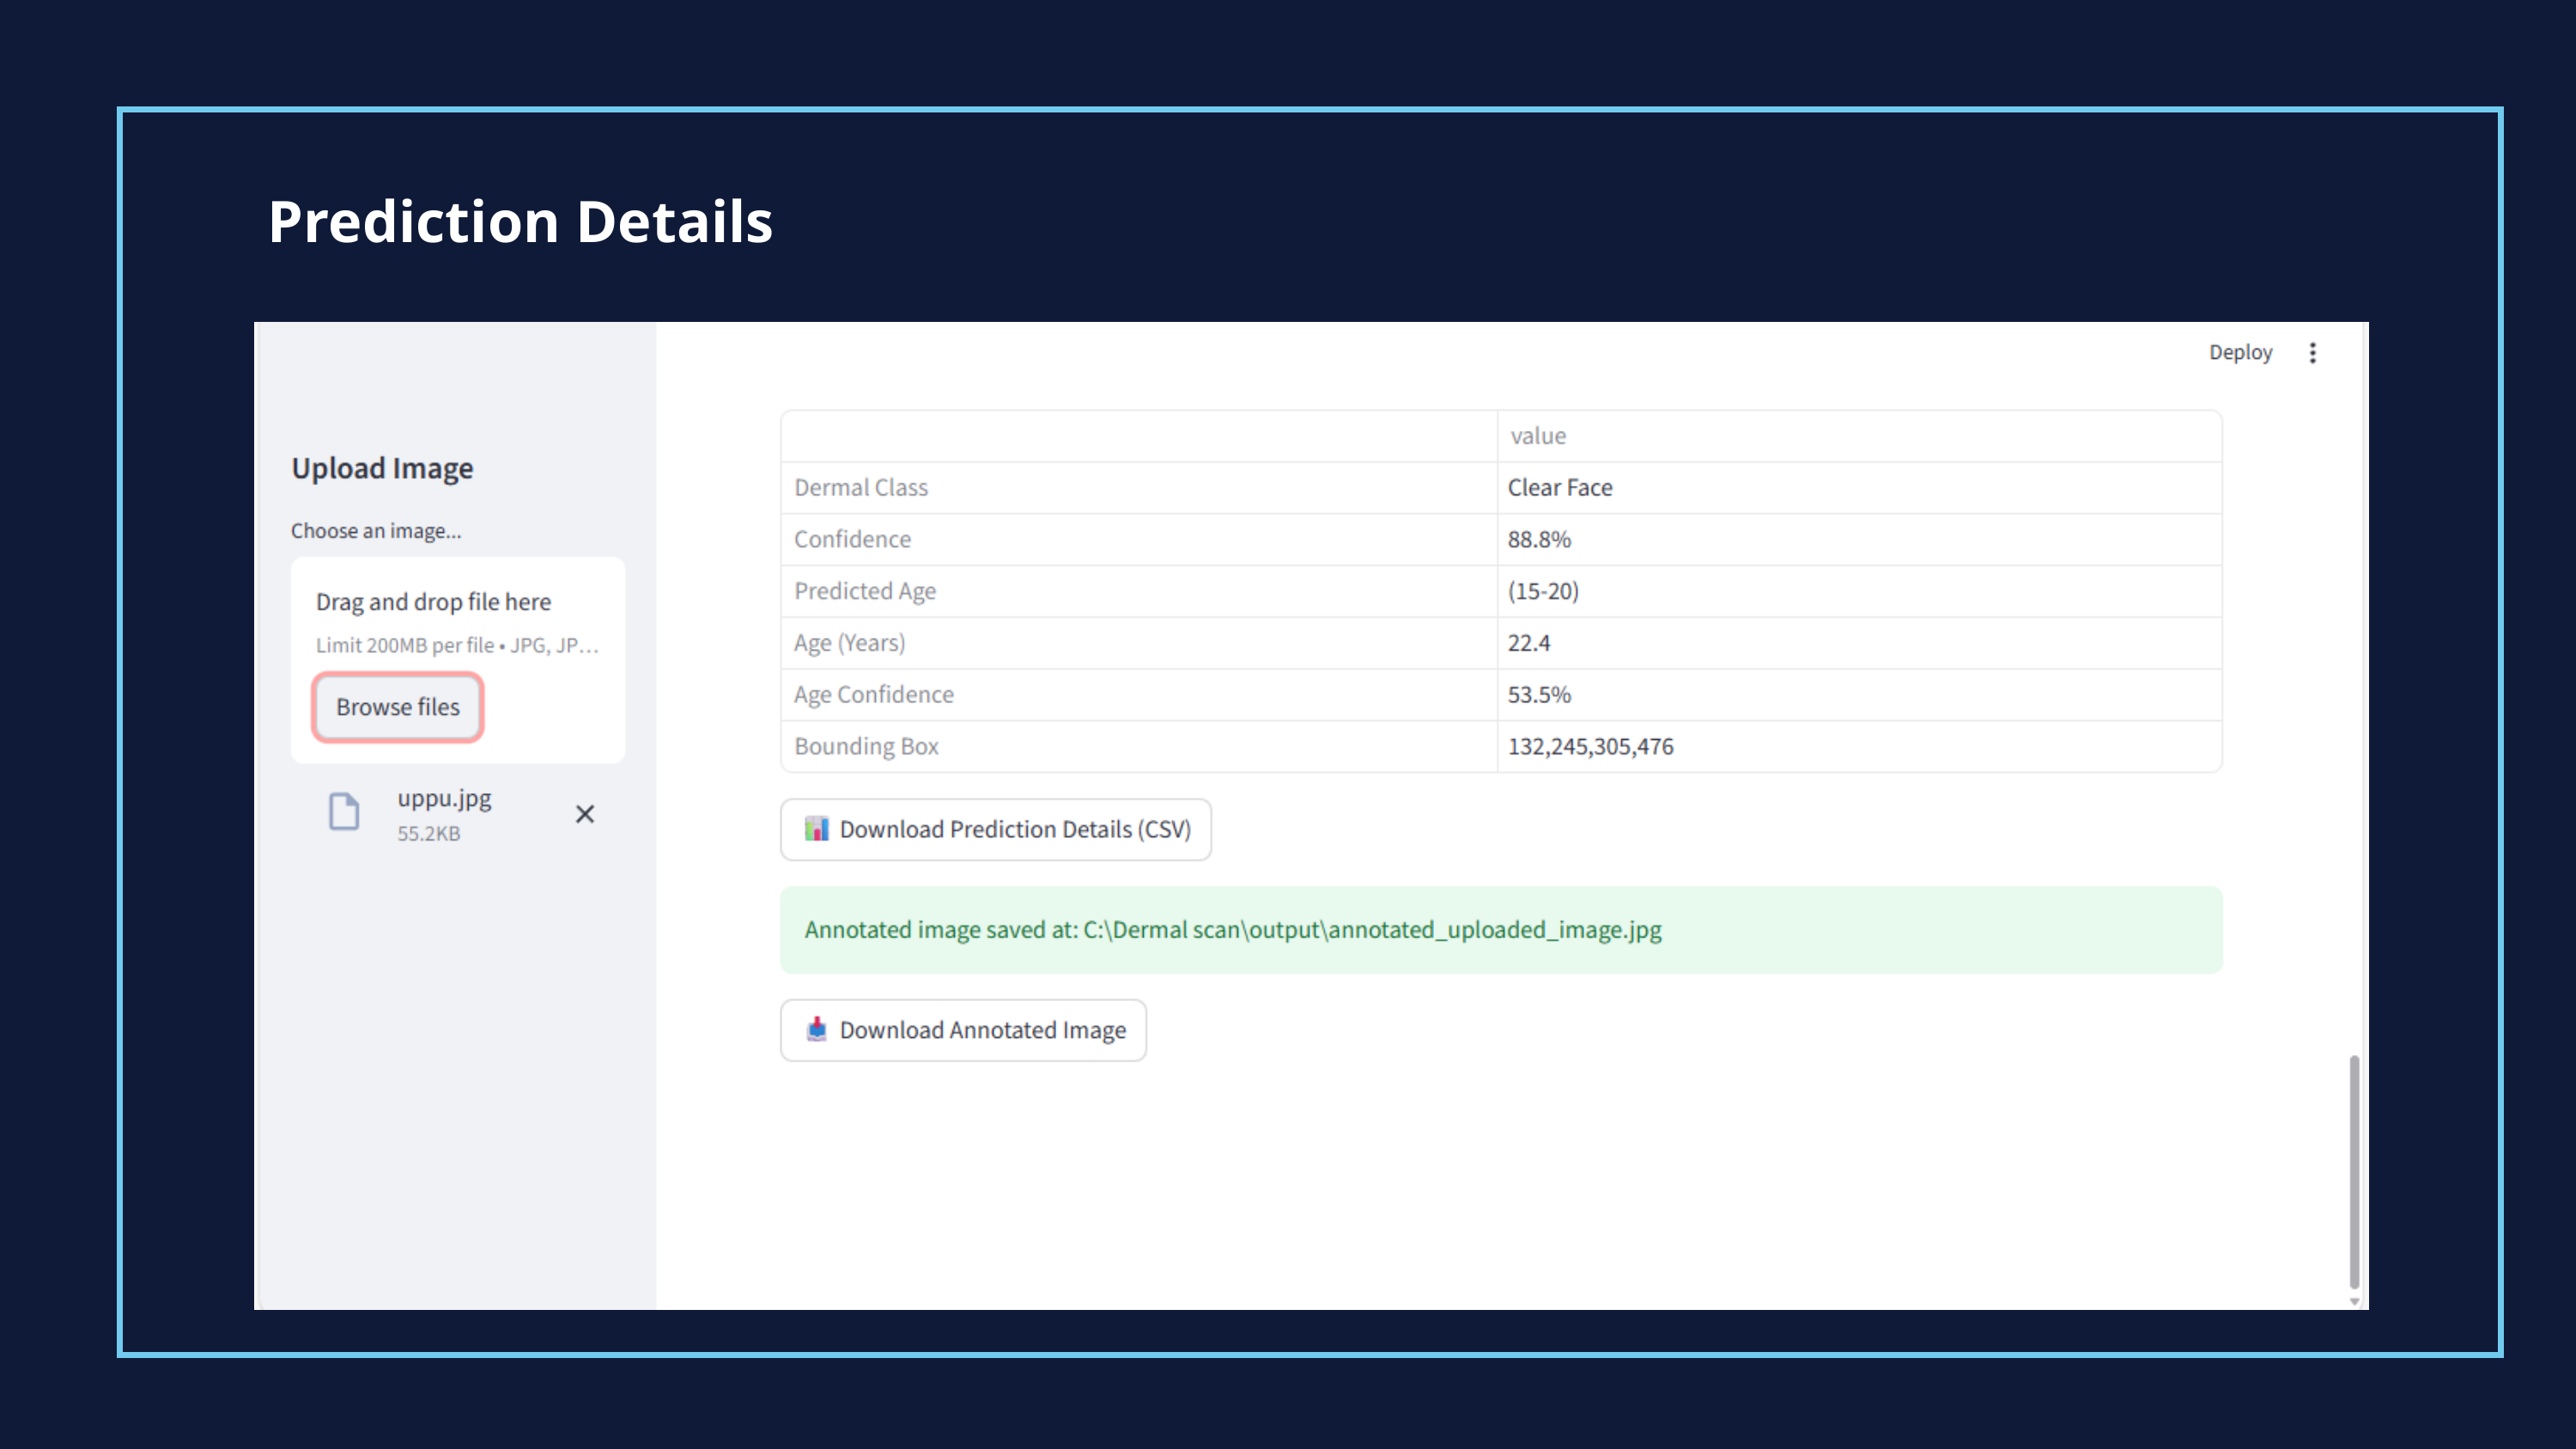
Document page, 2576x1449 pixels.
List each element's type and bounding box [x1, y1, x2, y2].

picture [254, 322, 2369, 1311]
text_box [118, 82, 2501, 1355]
